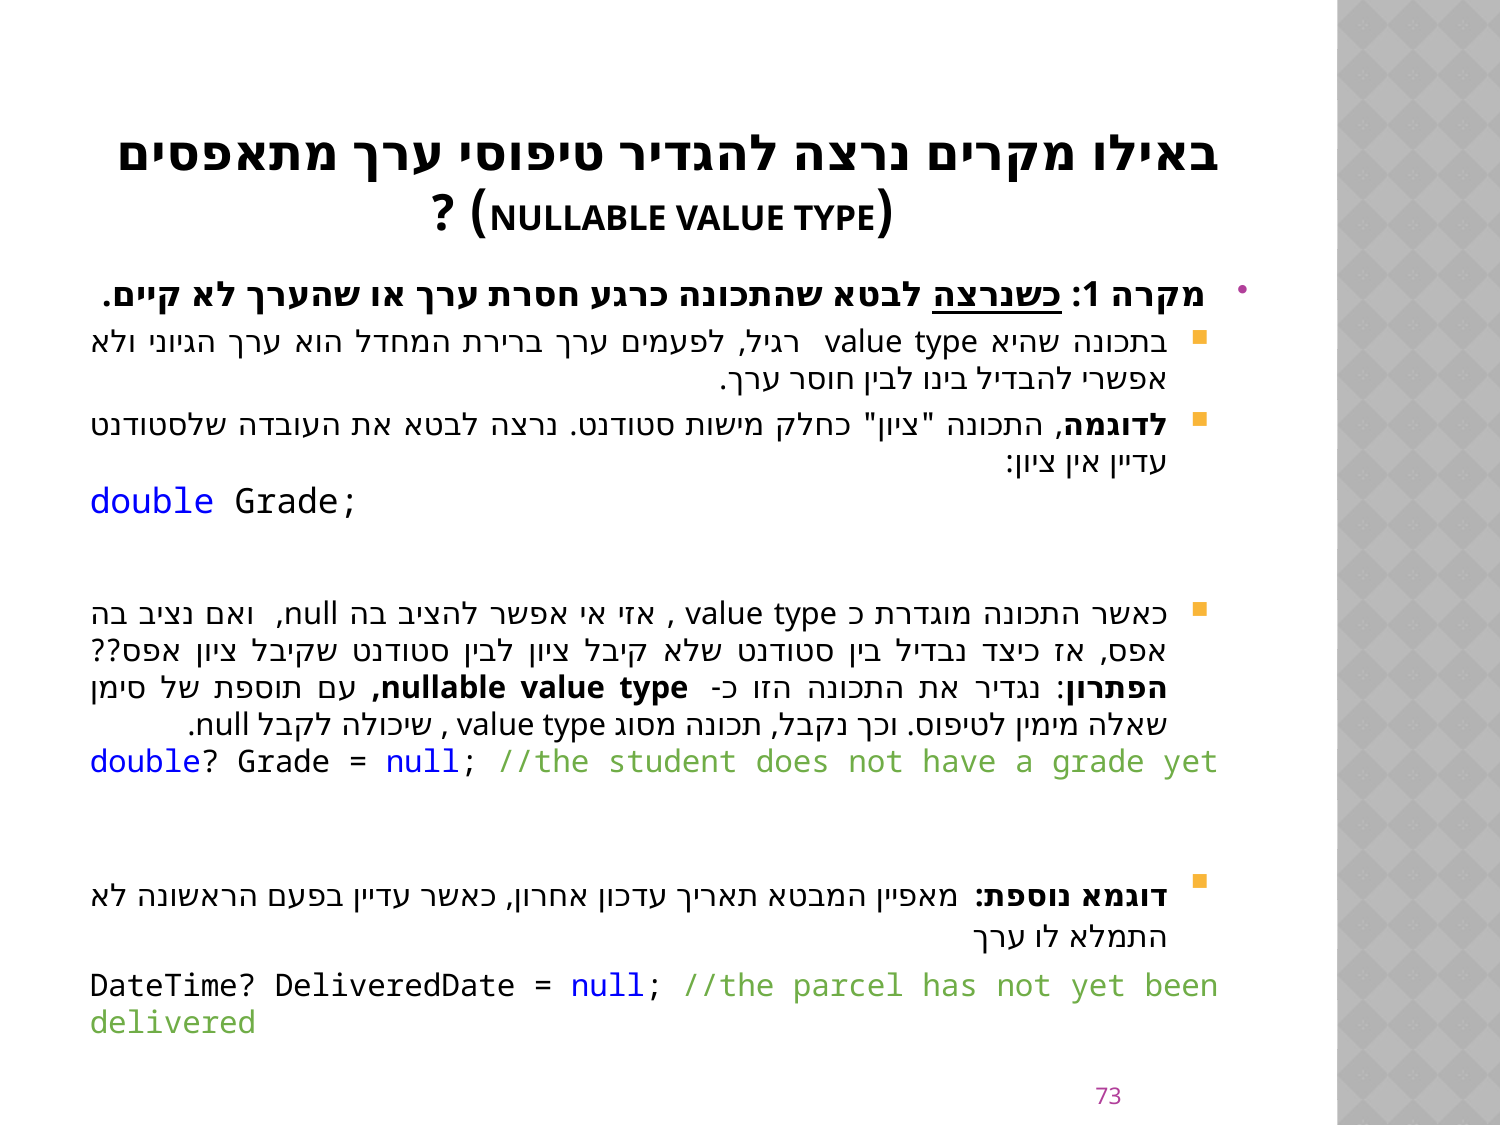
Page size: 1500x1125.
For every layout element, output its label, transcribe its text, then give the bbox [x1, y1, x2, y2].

list מקרה 1: כשנרצה לבטא שהתכונה כרגע חסרת ערך או שהערך לא קיים. בתכונה שהיא value type רגיל, לפעמים ערך ברירת המחדל הוא ערך הגיוני ולא אפשרי להבדיל בינו לבין חוסר ערך. לדוגמה, התכונה "ציון" כחלק מישות סטודנט. נרצה לבטא את העובדה שלסטודנט עדיין אין ציון: double Grade; כאשר התכונה מוגדרת כ value type , אזי אי אפשר להציב בה null, ואם נציב בה אפס, אז כיצד נבדיל בין סטודנט שלא קיבל ציון לבין סטודנט שקיבל ציון אפס?? הפתרון: נגדיר את התכונה הזו כ- nullable value type, עם תוספת של סימן שאלה מימין לטיפוס. וכך נקבל, תכונה מסוג value type , שיכולה לקבל null. double? Grade = null; //the student does not have a grade yet דוגמא נוספת: מאפיין המבטא תאריך עדכון אחרון, כאשר עדיין בפעם הראשונה לא התמלא לו ערך DateTime? DeliveredDate = null; //the parcel has not yet been delivered [75, 264, 1263, 1059]
slide_number 73 [1025, 1075, 1122, 1113]
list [1337, 0, 1500, 1125]
title באילו מקרים נרצה להגדיר טיפוסי ערך מתאפסים (Nullable value Type) ? [75, 52, 1263, 240]
